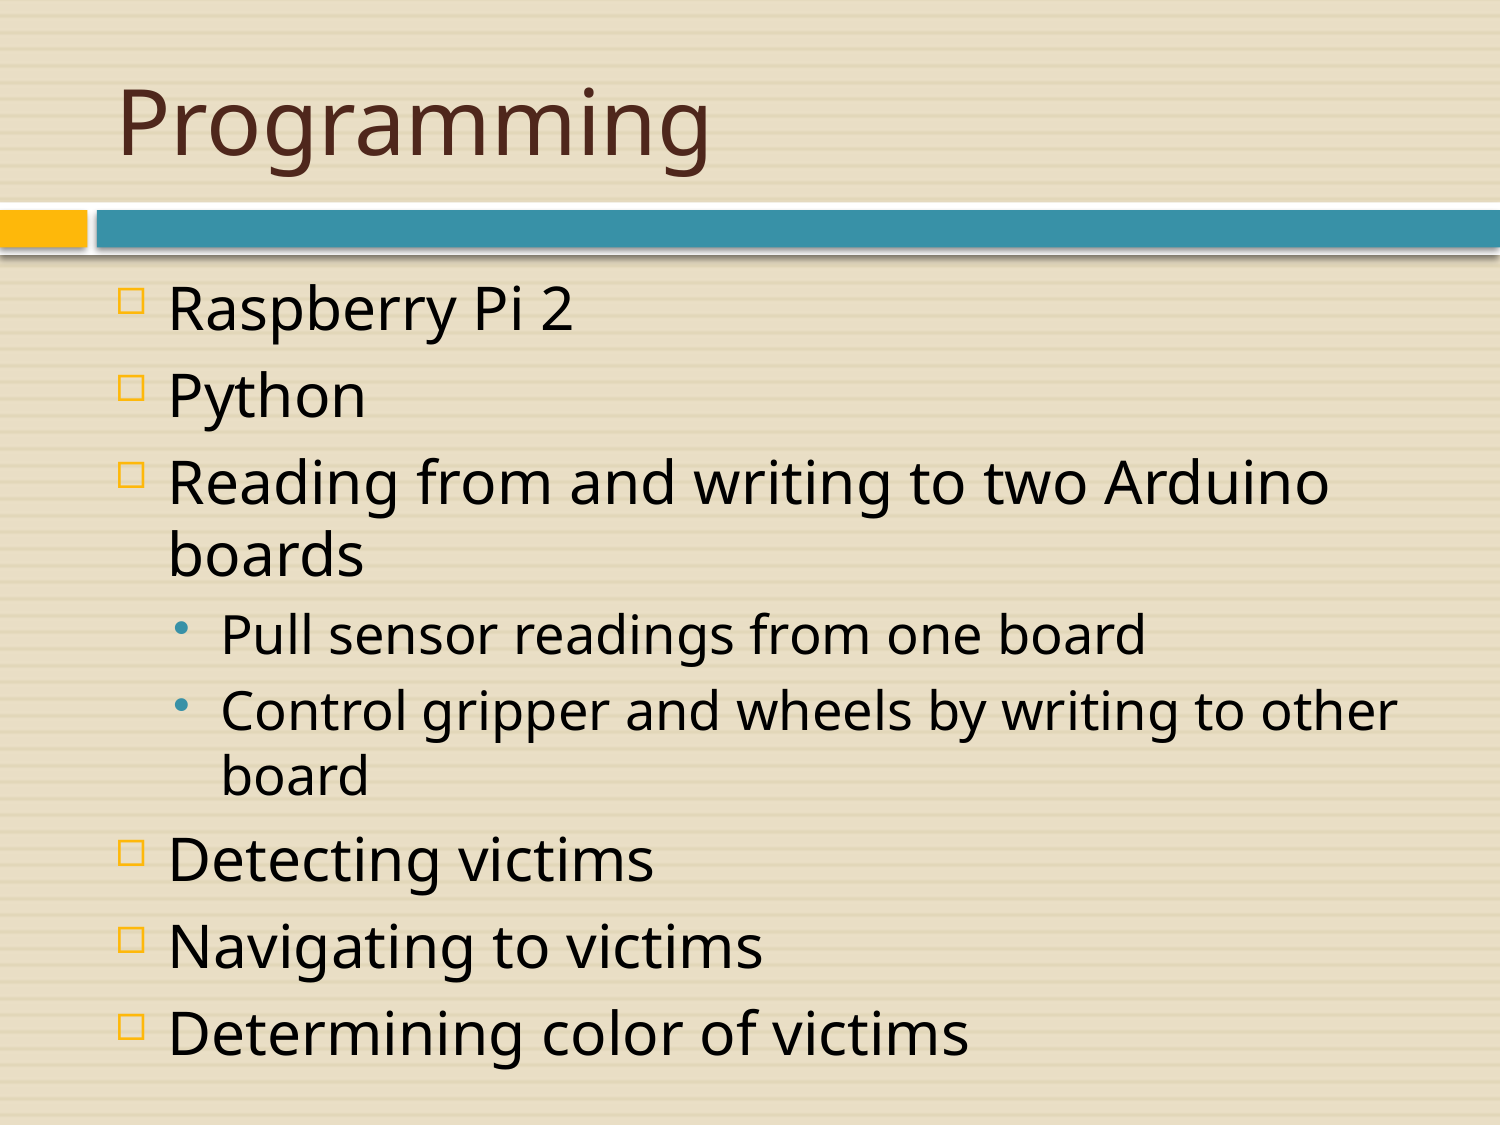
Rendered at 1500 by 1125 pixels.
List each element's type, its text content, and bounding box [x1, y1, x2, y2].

list Raspberry Pi 2 Python Reading from and writing to two Arduino boards Pull sensor readings from one board Control gripper and wheels by writing to other board Detecting victims Navigating to victims Determining color of victims [100, 262, 1438, 1000]
title Programming [100, 37, 1438, 200]
